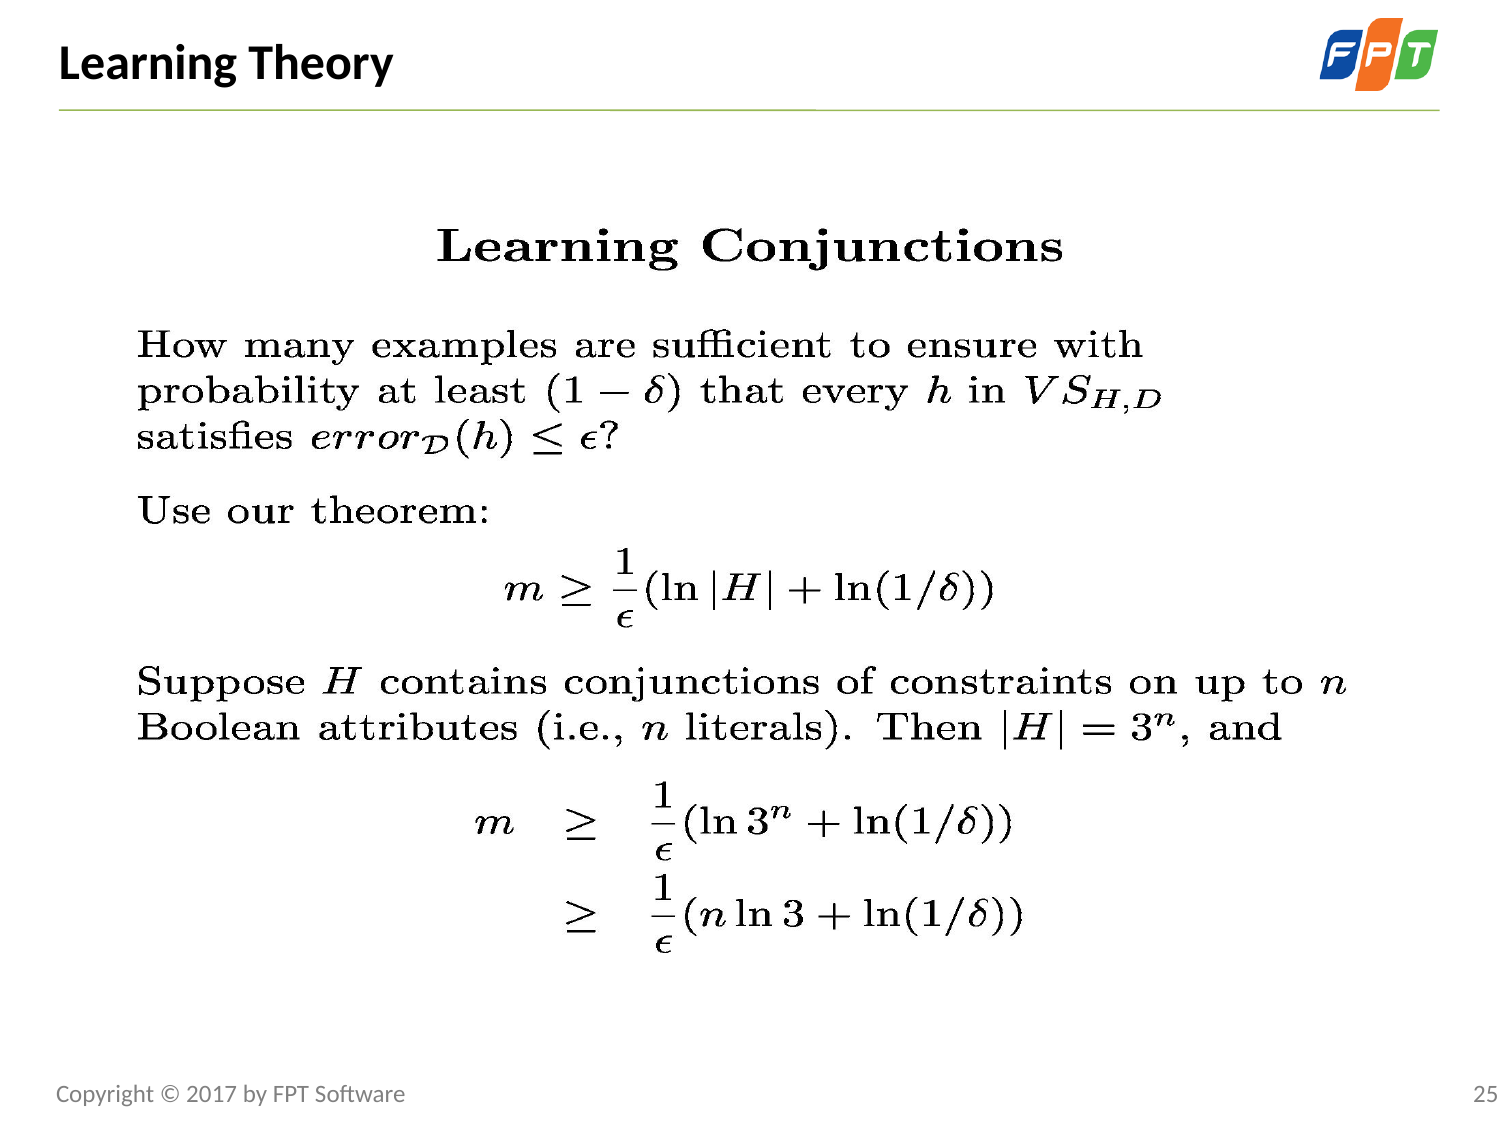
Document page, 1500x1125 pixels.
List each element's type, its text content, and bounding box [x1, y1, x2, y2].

picture [1317, 16, 1439, 93]
picture [0, 118, 1500, 1078]
text_box Learning Theory [58, 24, 1305, 95]
